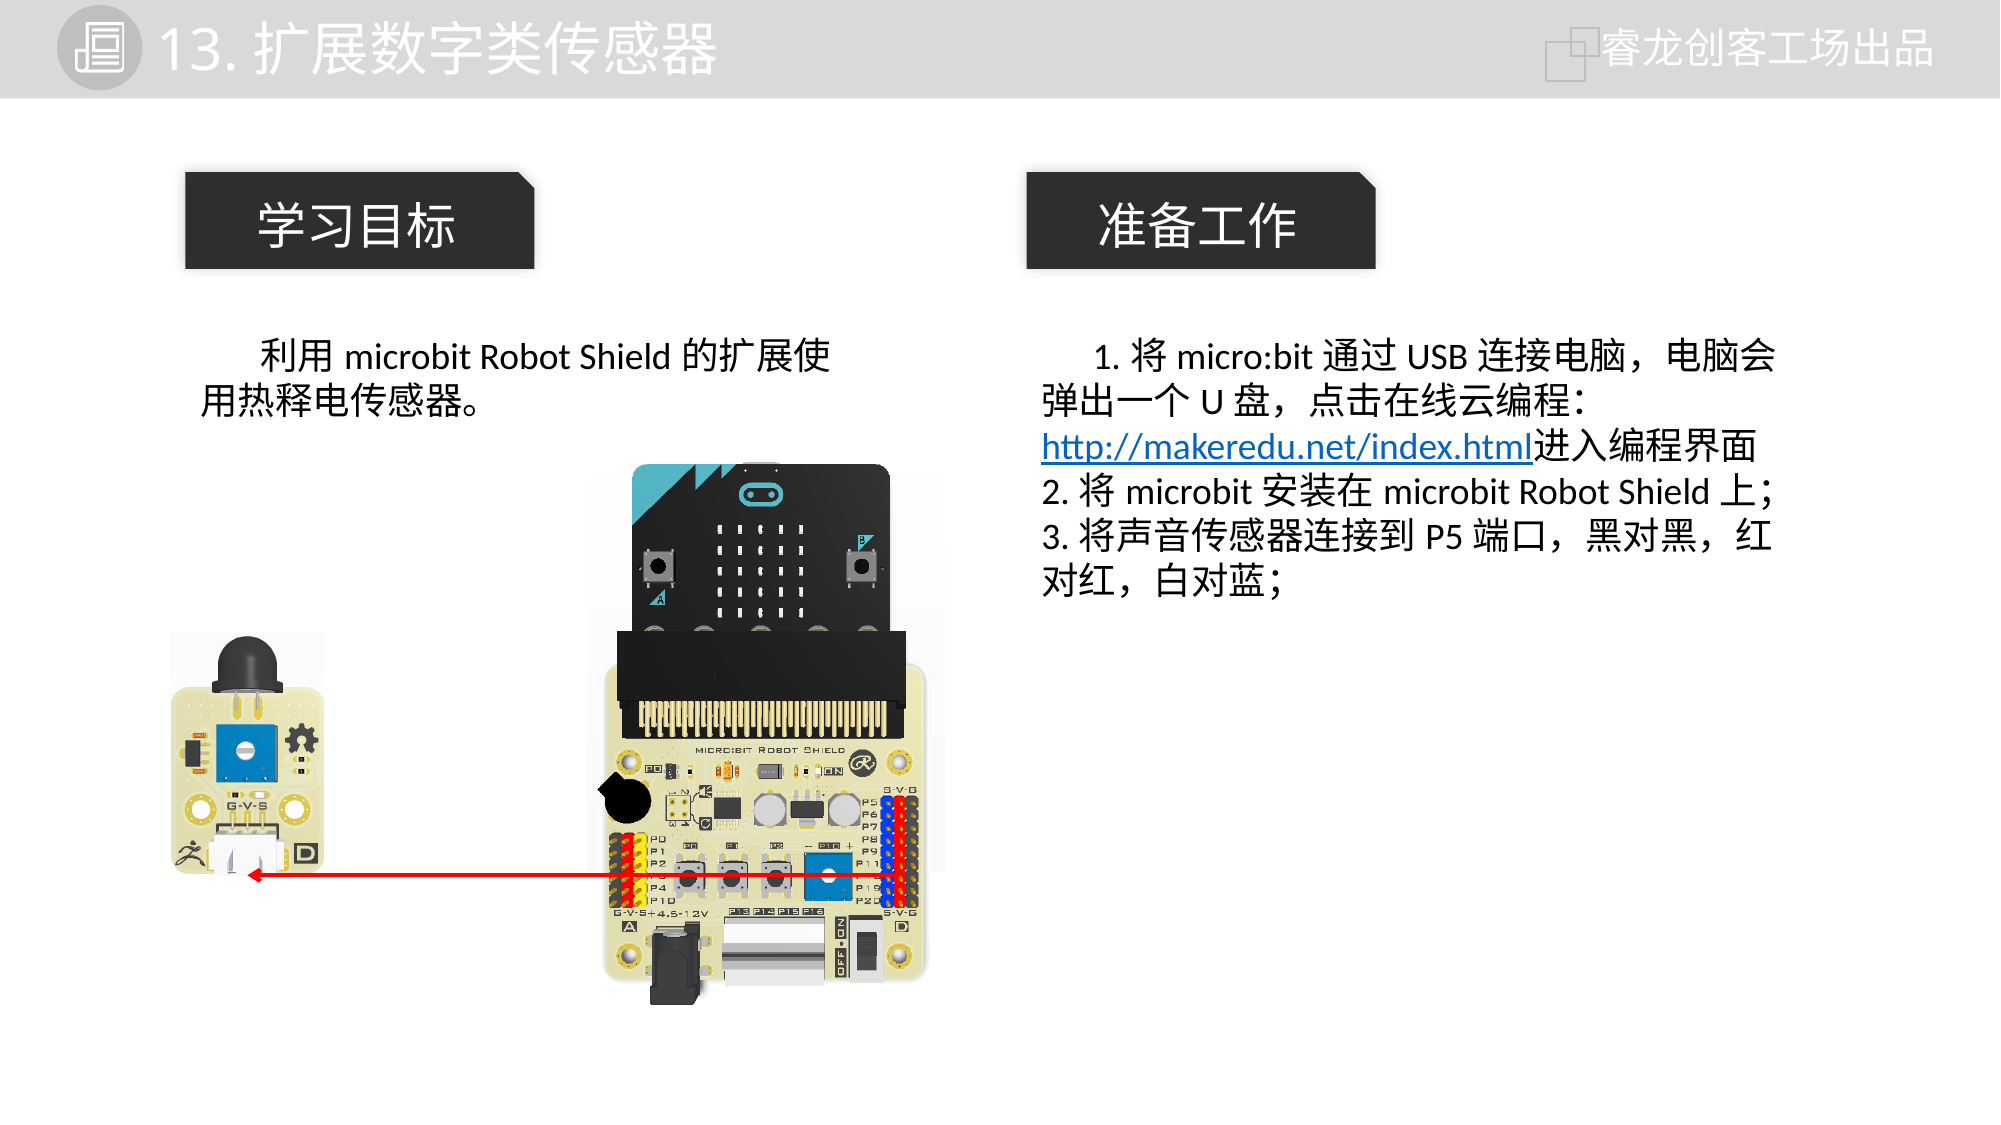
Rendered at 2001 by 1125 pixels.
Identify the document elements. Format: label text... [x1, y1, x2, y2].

text_box [0, 0, 2000, 99]
picture [75, 22, 124, 73]
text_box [1026, 172, 1796, 613]
picture [170, 632, 325, 876]
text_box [247, 801, 899, 876]
text_box [56, 3, 141, 92]
picture [822, 876, 836, 882]
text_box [1546, 28, 1599, 81]
picture [587, 454, 945, 1010]
text_box 睿龙创客工场出品 [1586, 14, 1950, 80]
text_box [185, 172, 872, 431]
text_box 13.扩展数字类传感器 [141, 5, 734, 90]
